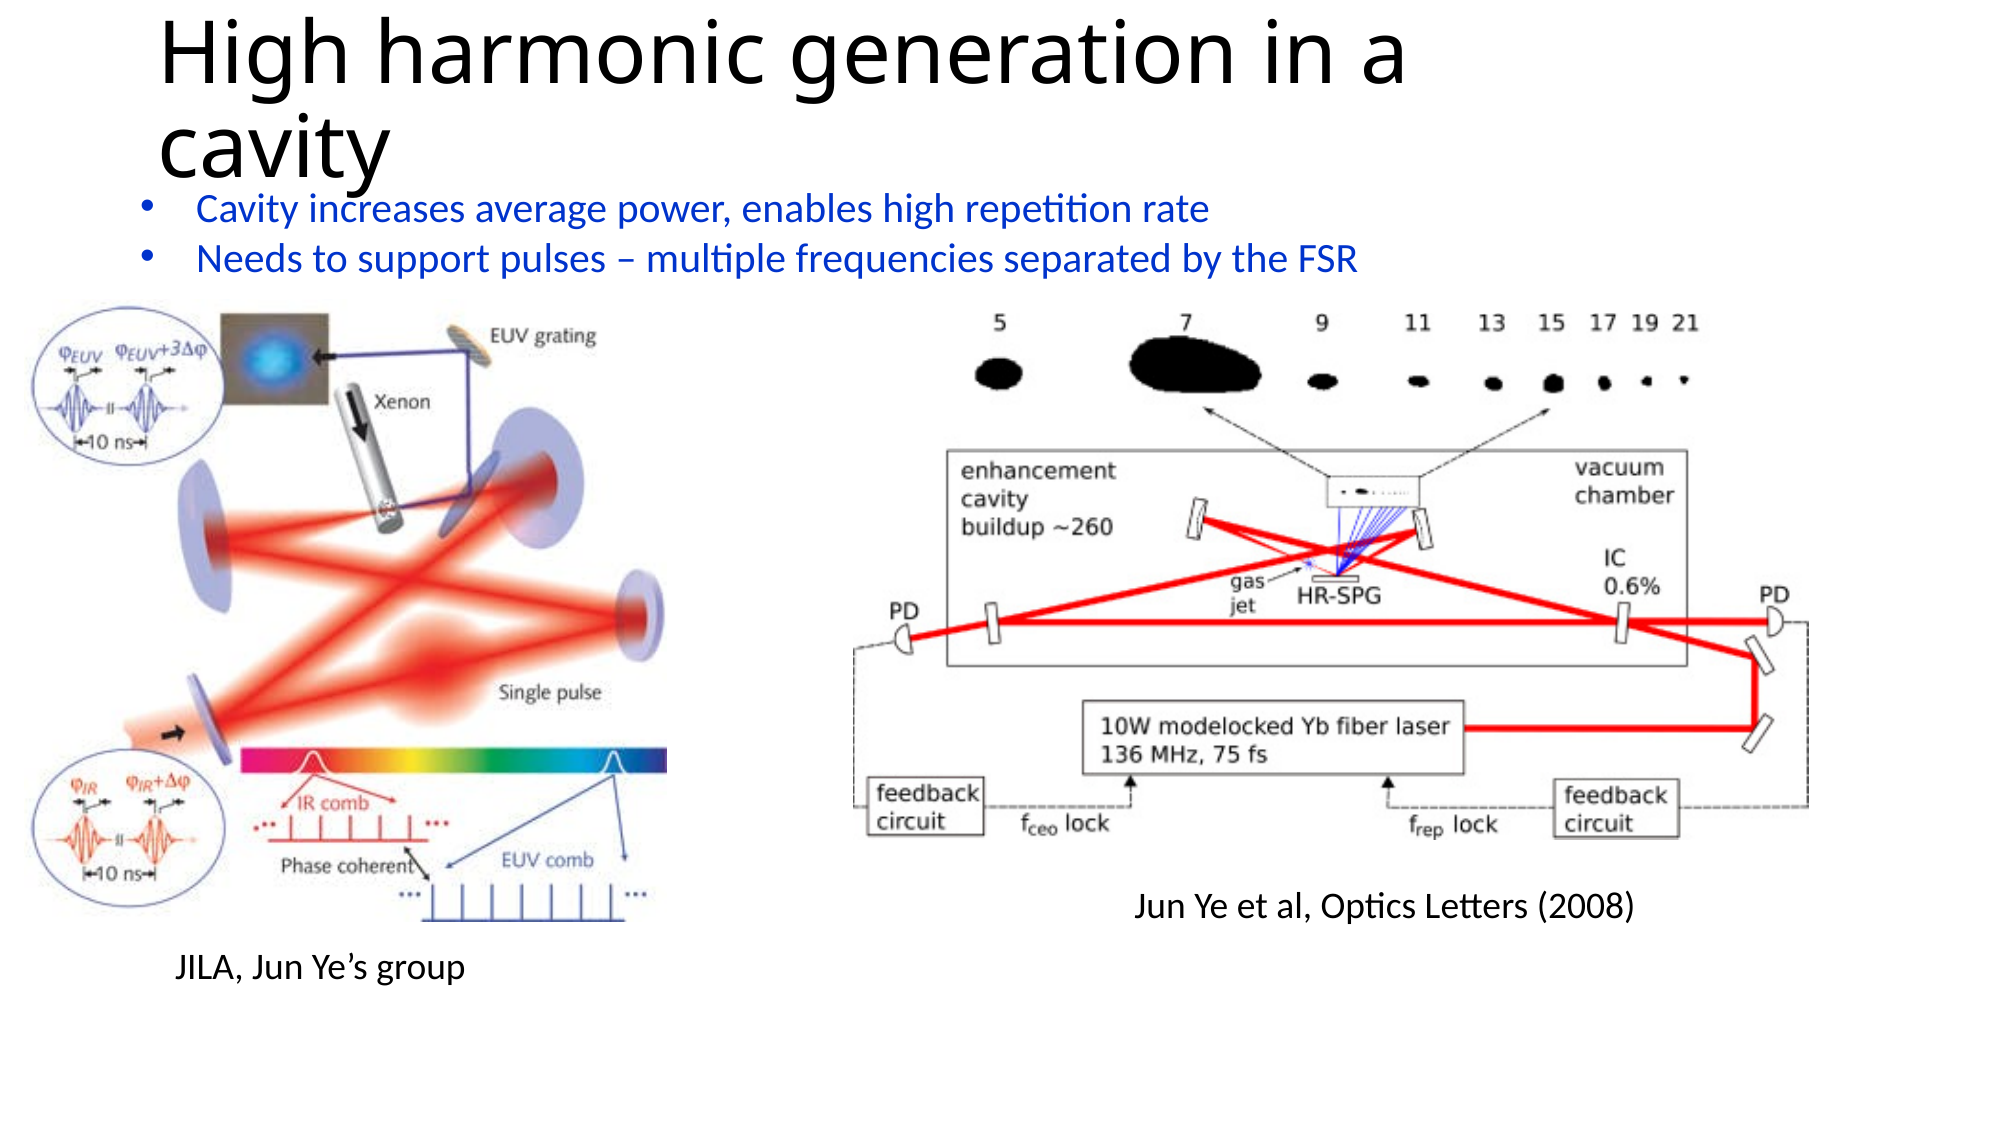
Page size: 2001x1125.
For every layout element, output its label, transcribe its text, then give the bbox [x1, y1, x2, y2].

text_box JILA, Jun Ye’s group [160, 934, 482, 995]
title High harmonic generation in a cavity [142, 0, 1565, 205]
text_box Cavity increases average power, enables high repetition rate Needs to support pulses – multiple frequencies separated by the FSR [125, 173, 1411, 288]
picture [853, 313, 1809, 840]
picture [24, 299, 667, 922]
text_box Jun Ye et al, Optics Letters (2008) [1119, 874, 1651, 934]
